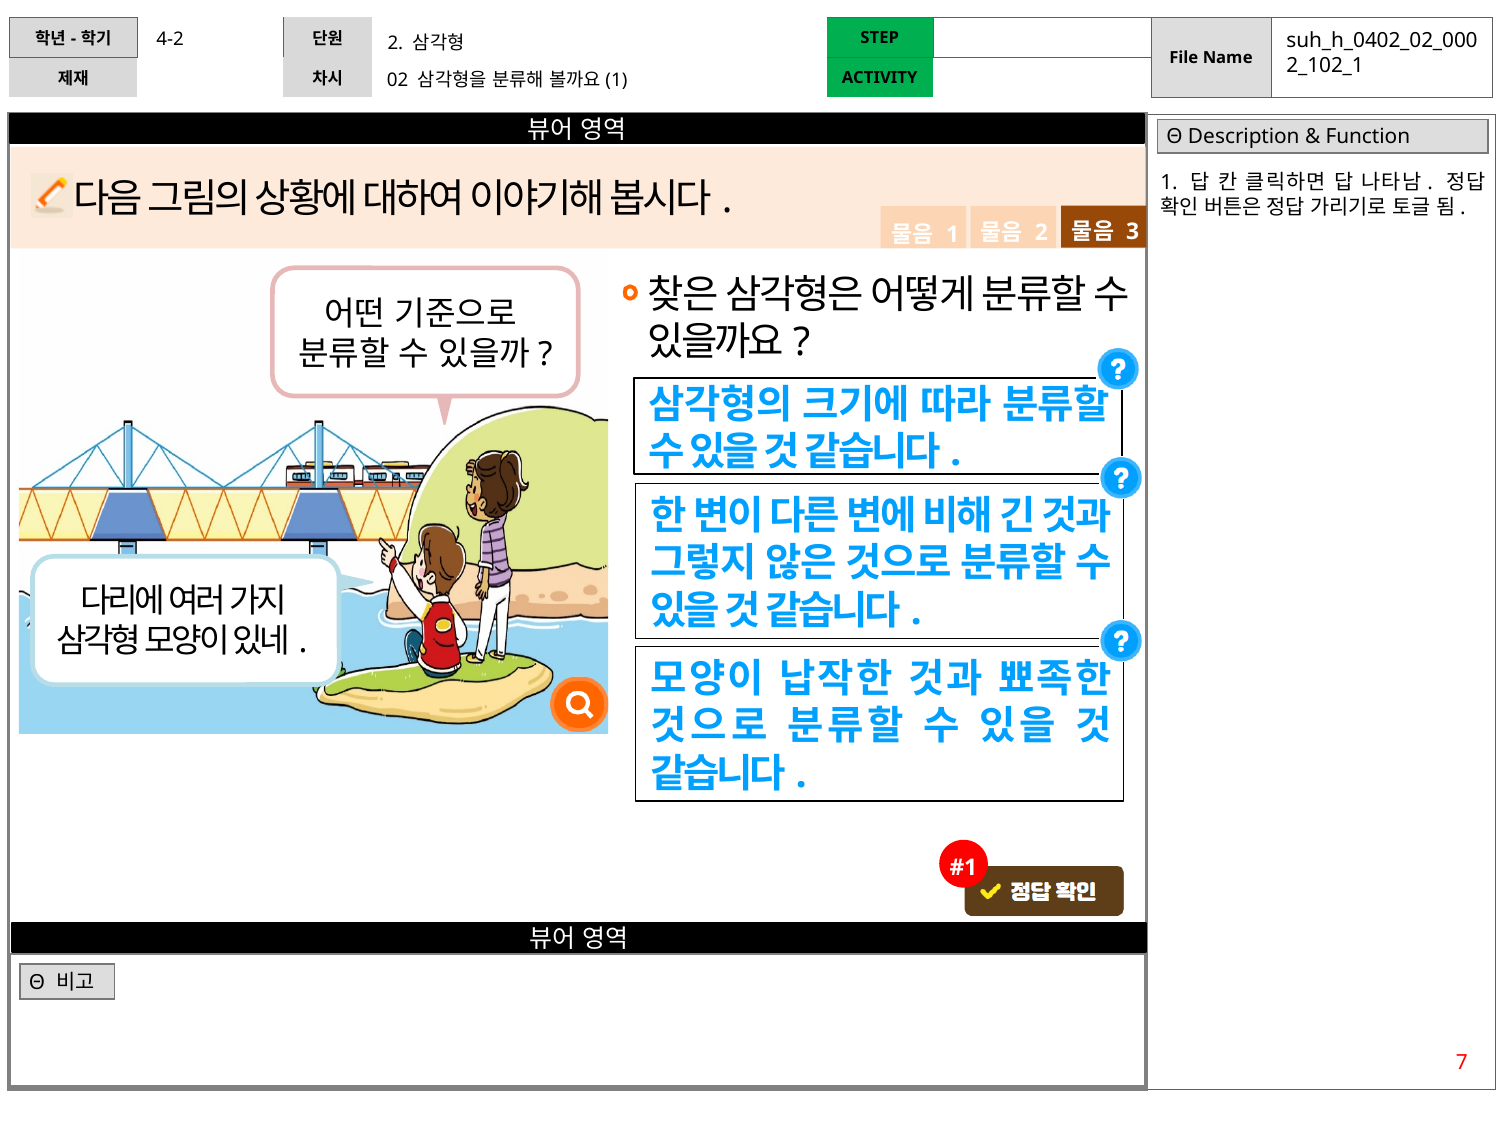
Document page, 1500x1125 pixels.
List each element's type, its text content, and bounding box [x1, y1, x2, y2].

picture [1096, 346, 1140, 390]
text_box 삼각형의 크기에 따라 분류할 수 있을 것 같습니다. [634, 378, 1123, 474]
picture [963, 863, 1126, 918]
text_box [876, 195, 1167, 250]
text_box 1. 답 칸 클릭하면 답 나타남. 정답 확인 버튼은 정답 가리기로 토글 됨. [1145, 160, 1500, 301]
text_box #1 [937, 837, 990, 890]
picture [1099, 455, 1143, 499]
text_box 2. 삼각형 [372, 23, 828, 48]
picture [18, 173, 609, 734]
text_box 02 삼각형을 분류해 볼까요(1) [372, 60, 821, 96]
text_box 다음 그림의 상황에 대하여 이야기해 봅시다. [58, 165, 1146, 228]
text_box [272, 267, 579, 425]
text_box [9, 145, 1148, 251]
text_box suh_h_0402_02_0002_102_1 [1271, 18, 1500, 84]
table_header Θ Description & Function [1158, 120, 1487, 152]
text_box 4-2 [141, 18, 284, 55]
text_box 찾은 삼각형은 어떻게 분류할 수 있을까요? [633, 261, 1142, 371]
picture [619, 281, 640, 303]
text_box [32, 555, 373, 685]
text_box 모양이 납작한 것과 뾰족한 것으로 분류할 수 있을 것 같습니다. [635, 646, 1124, 802]
picture [1099, 618, 1143, 662]
text_box 한 변이 다른 변에 비해 긴 것과 그렇지 않은 것으로 분류할 수 있을 것 같습니다. [635, 483, 1124, 639]
